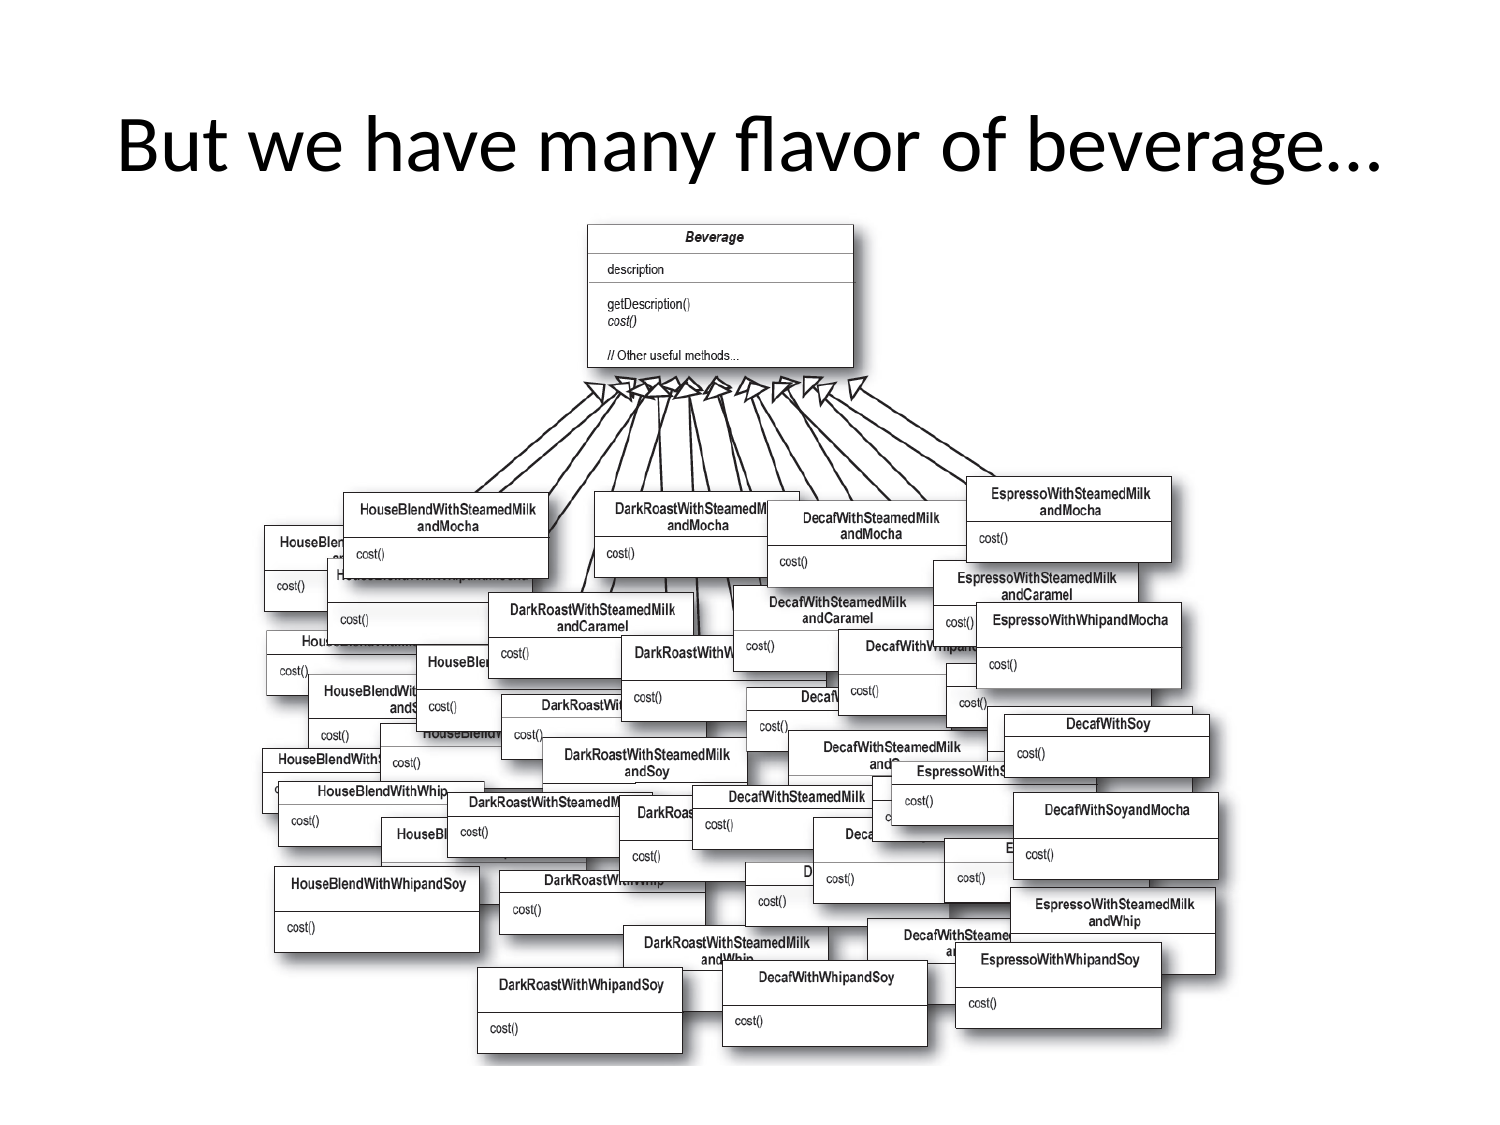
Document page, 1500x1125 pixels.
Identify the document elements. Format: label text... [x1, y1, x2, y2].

title But we have many flavor of beverage… [75, 45, 1425, 233]
picture [237, 195, 1270, 1067]
